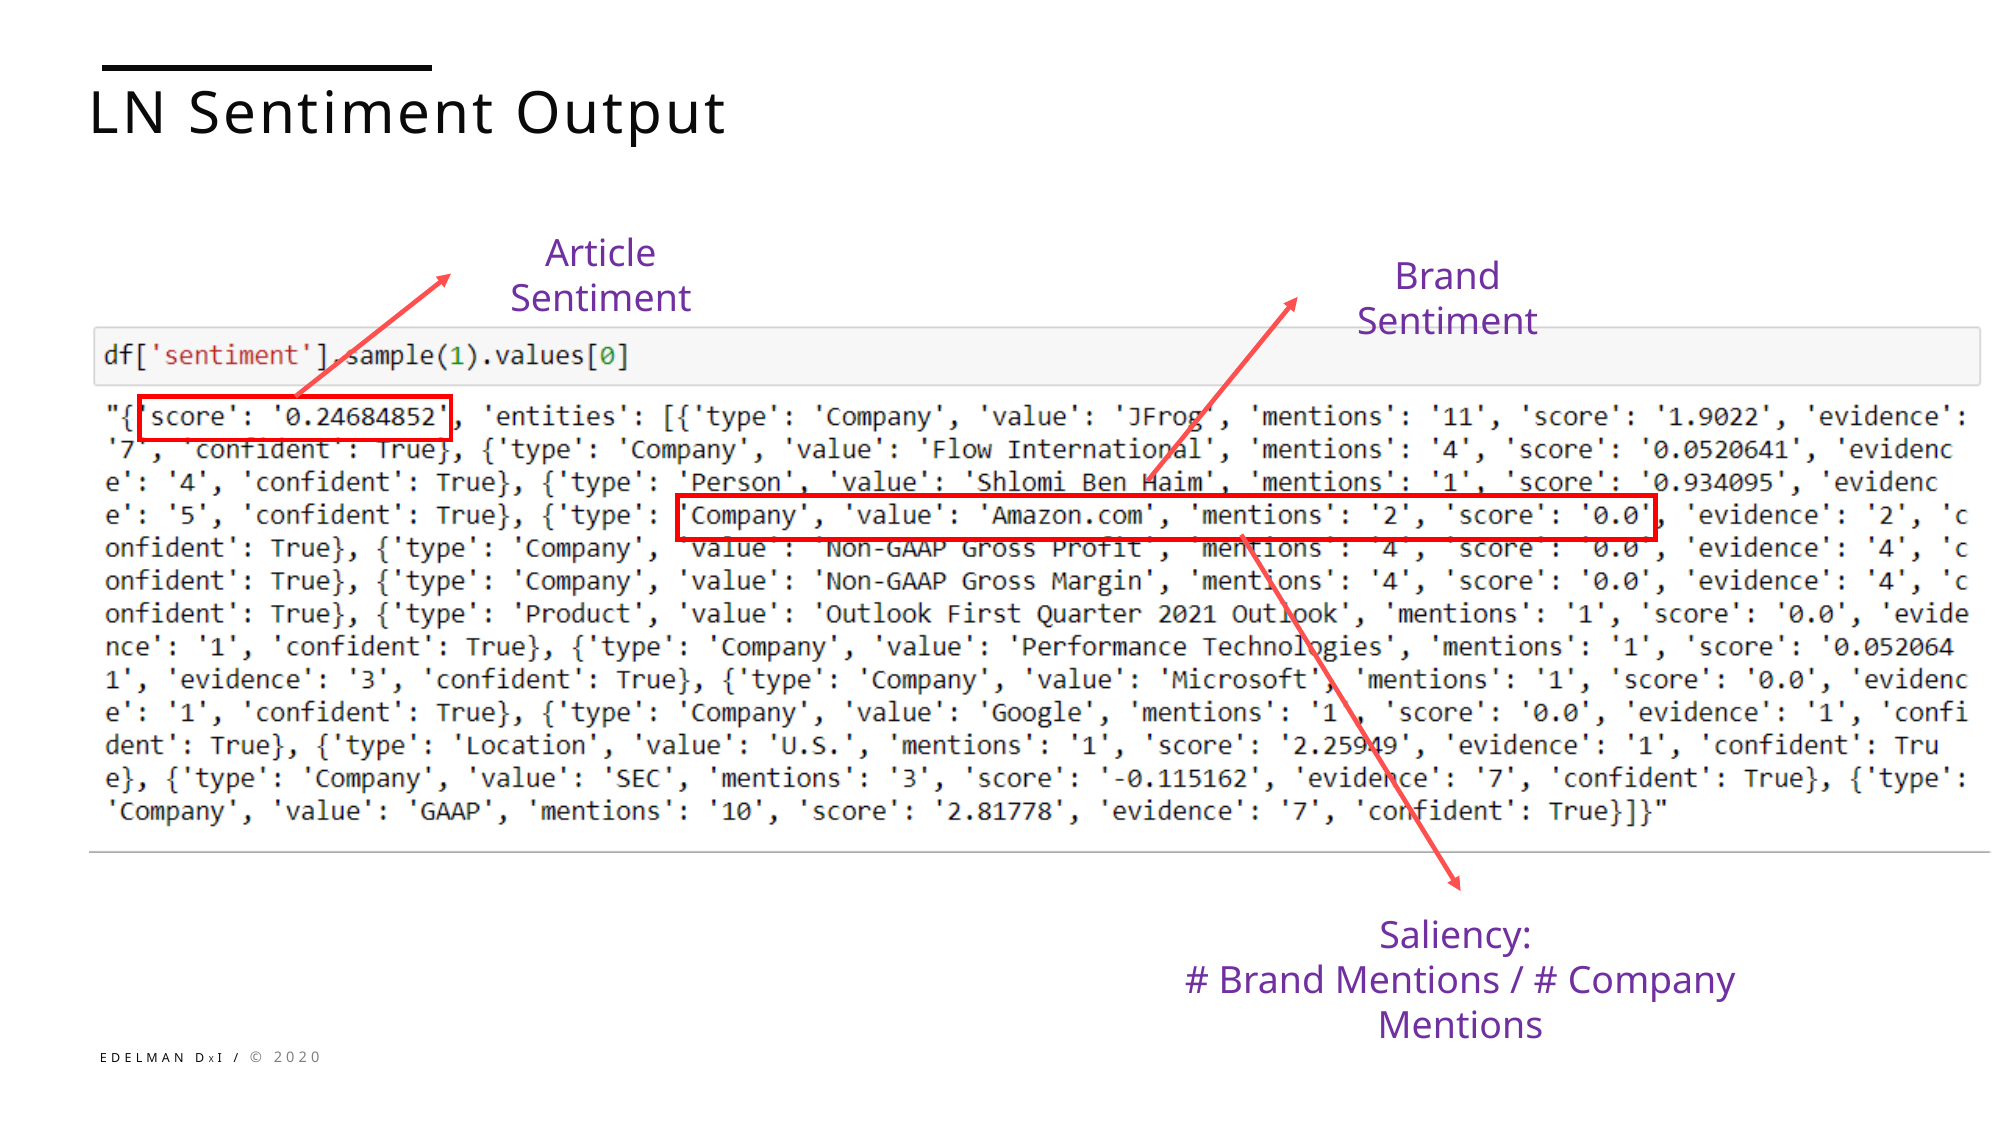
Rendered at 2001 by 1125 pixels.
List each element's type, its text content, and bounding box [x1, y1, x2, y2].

text_box Brand Sentiment [1297, 244, 1598, 319]
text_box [1241, 534, 1461, 892]
text_box Saliency: # Brand Mentions / # Company Mentions [1120, 903, 1801, 1054]
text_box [1147, 274, 1298, 481]
title LN Sentiment Output [89, 82, 1889, 167]
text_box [295, 251, 451, 397]
text_box Article Sentiment [450, 221, 751, 319]
picture [89, 319, 2000, 853]
